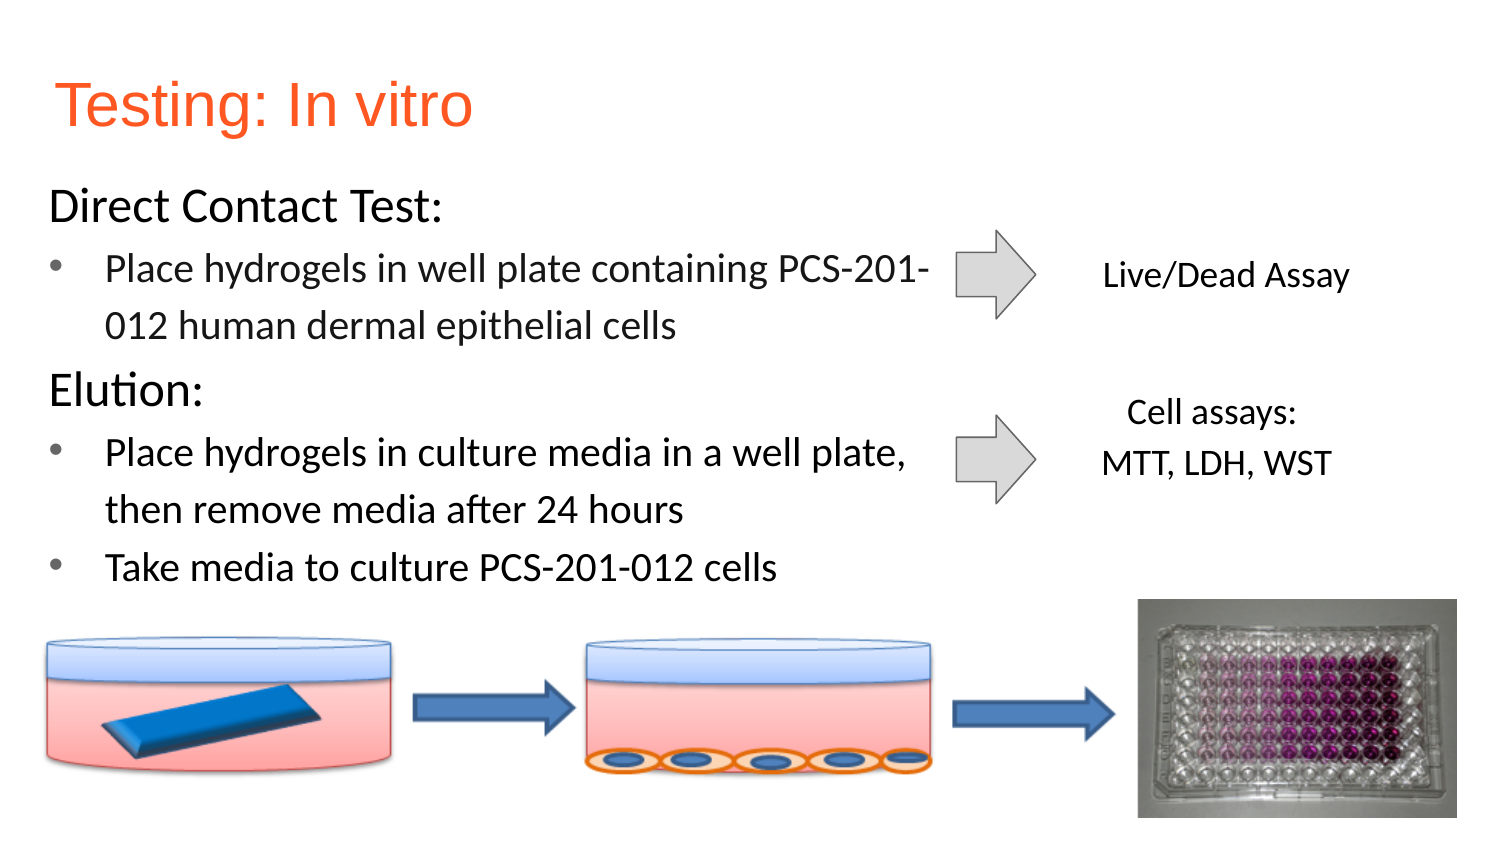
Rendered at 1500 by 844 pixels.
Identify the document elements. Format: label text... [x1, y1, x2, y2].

picture [38, 599, 1457, 818]
title Testing: In vitro [39, 48, 1437, 143]
text_box Cell assays: MTT, LDH, WST [968, 364, 1465, 551]
text_box Live/Dead Assay [1088, 242, 1389, 303]
text_box [956, 415, 1036, 504]
list Direct Contact Test: Place hydrogels in well plate containing PCS-201-012 human dermal epithelial cells Elution: Place hydrogels in culture media in a well plate, then remove media after 24 hours Take media to culture PCS-201-012 cells [33, 148, 969, 604]
text_box [956, 230, 1036, 319]
